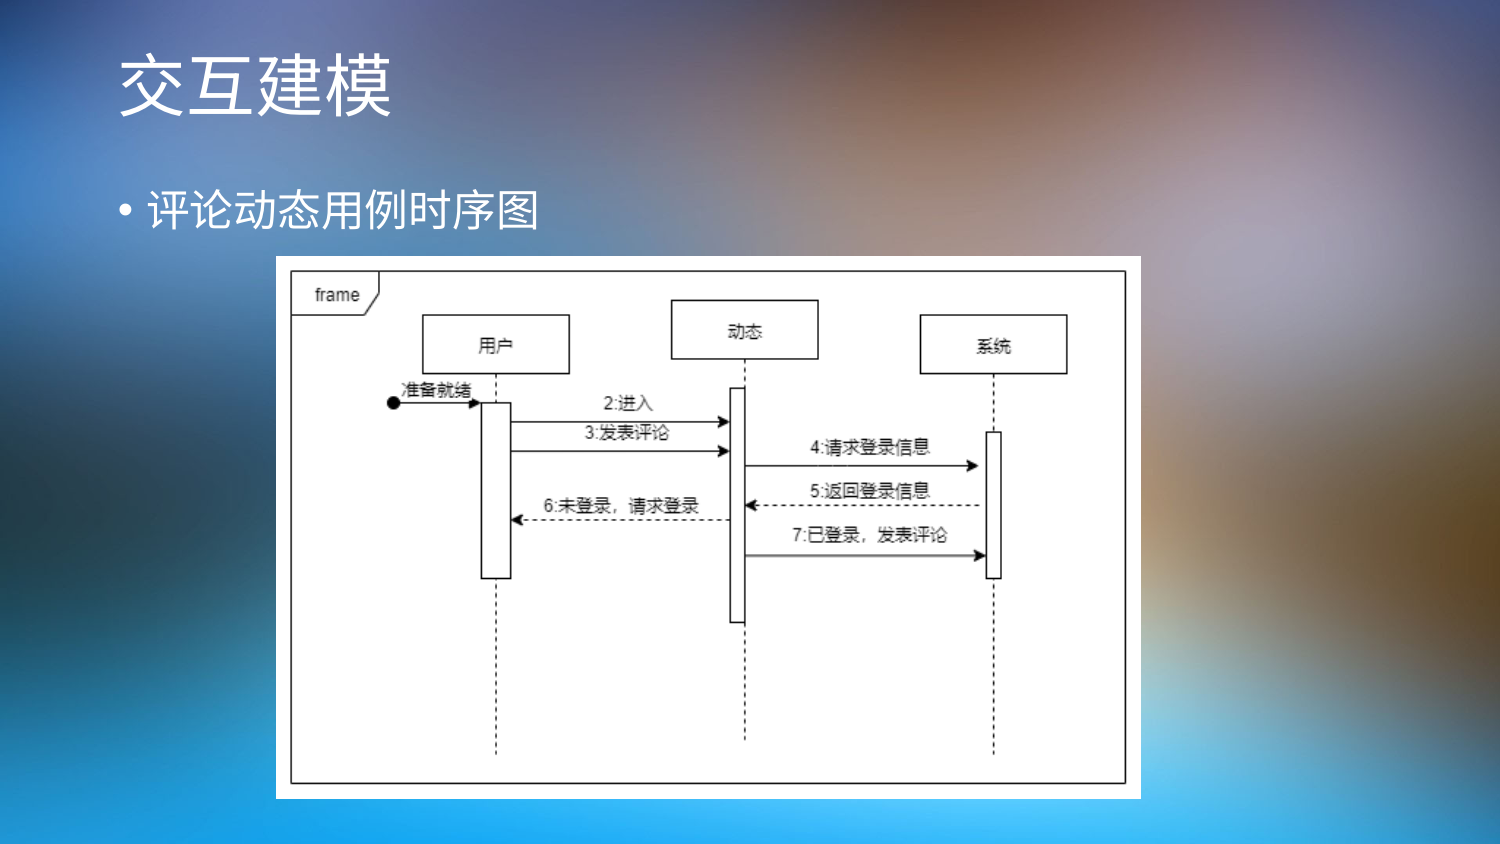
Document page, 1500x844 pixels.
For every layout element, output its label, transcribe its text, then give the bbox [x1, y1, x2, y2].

list 评论动态用例时序图 [103, 181, 1397, 717]
title 交互建模 [103, 44, 1397, 181]
picture [0, 0, 1500, 844]
